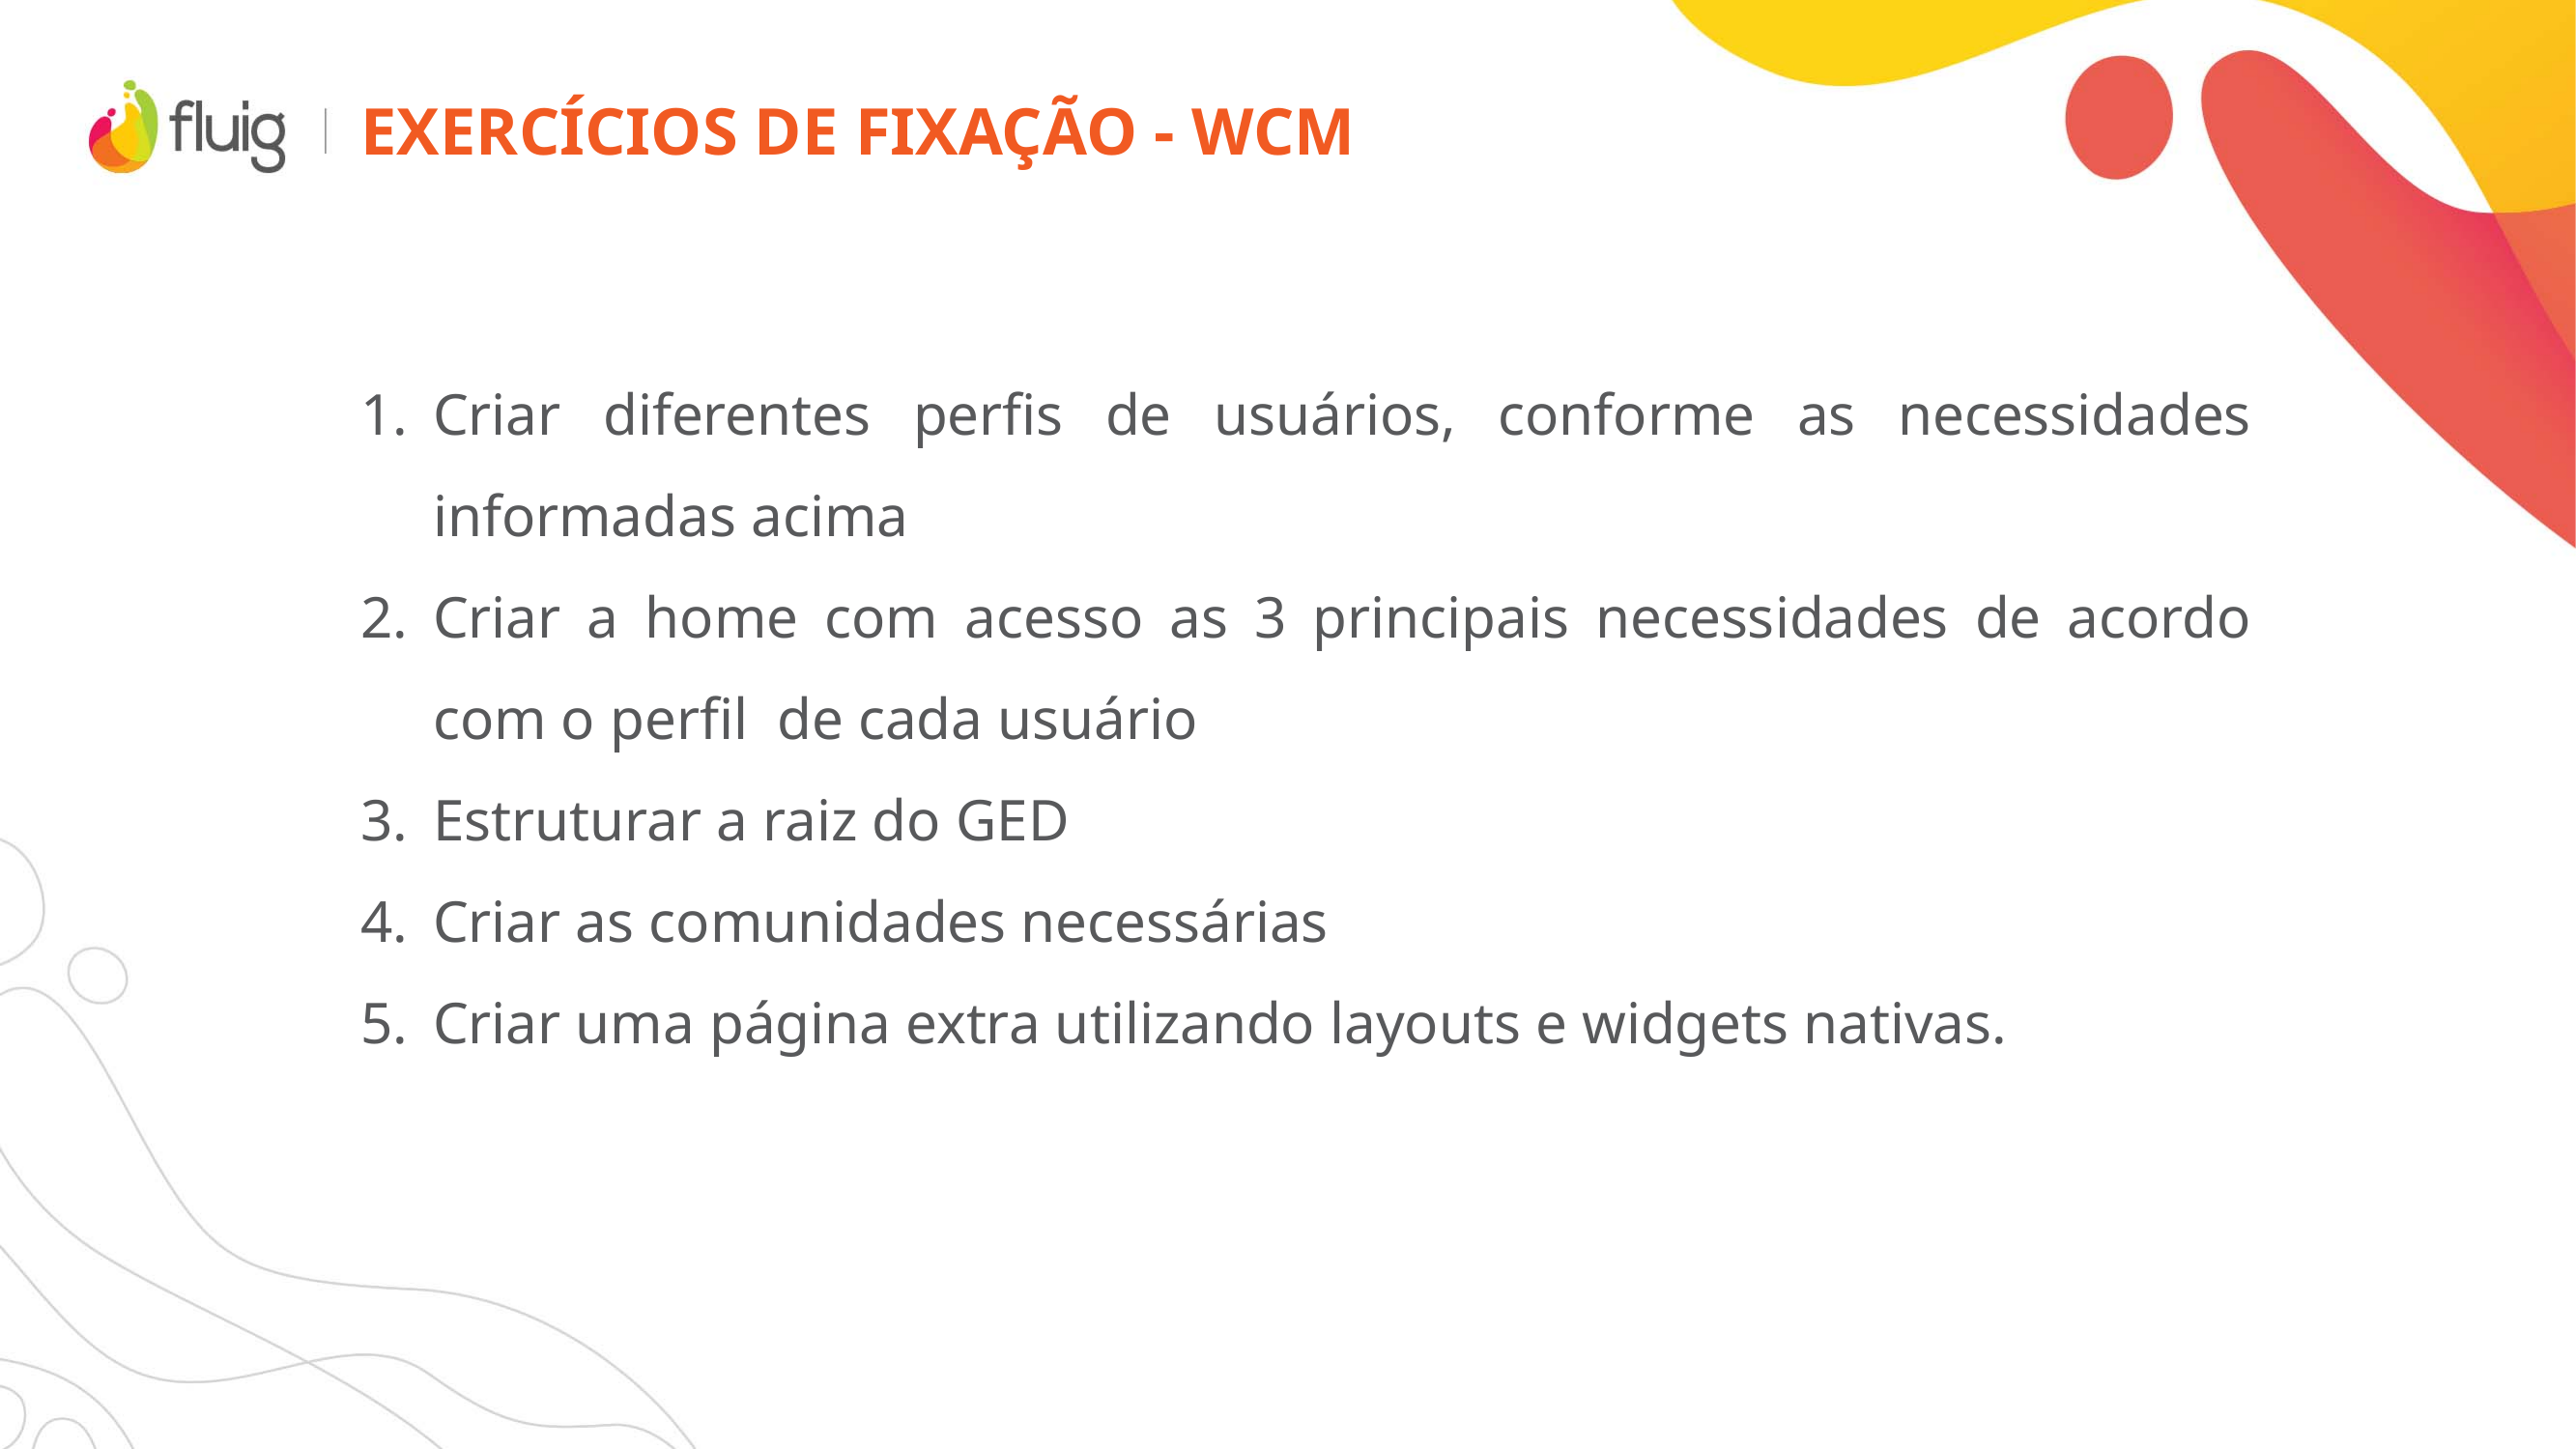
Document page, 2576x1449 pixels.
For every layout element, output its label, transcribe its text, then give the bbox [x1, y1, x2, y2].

list Criar diferentes perfis de usuários, conforme as necessidades informadas acima Criar a home com acesso as 3 principais necessidades de acordo com o perfil de cada usuário Estruturar a raiz do GED Criar as comunidades necessárias Criar uma página extra utilizando layouts e widgets nativas. [346, 337, 2266, 1269]
picture [0, 0, 2576, 1449]
title Exercícios de fixação - wcm [346, 83, 1727, 289]
